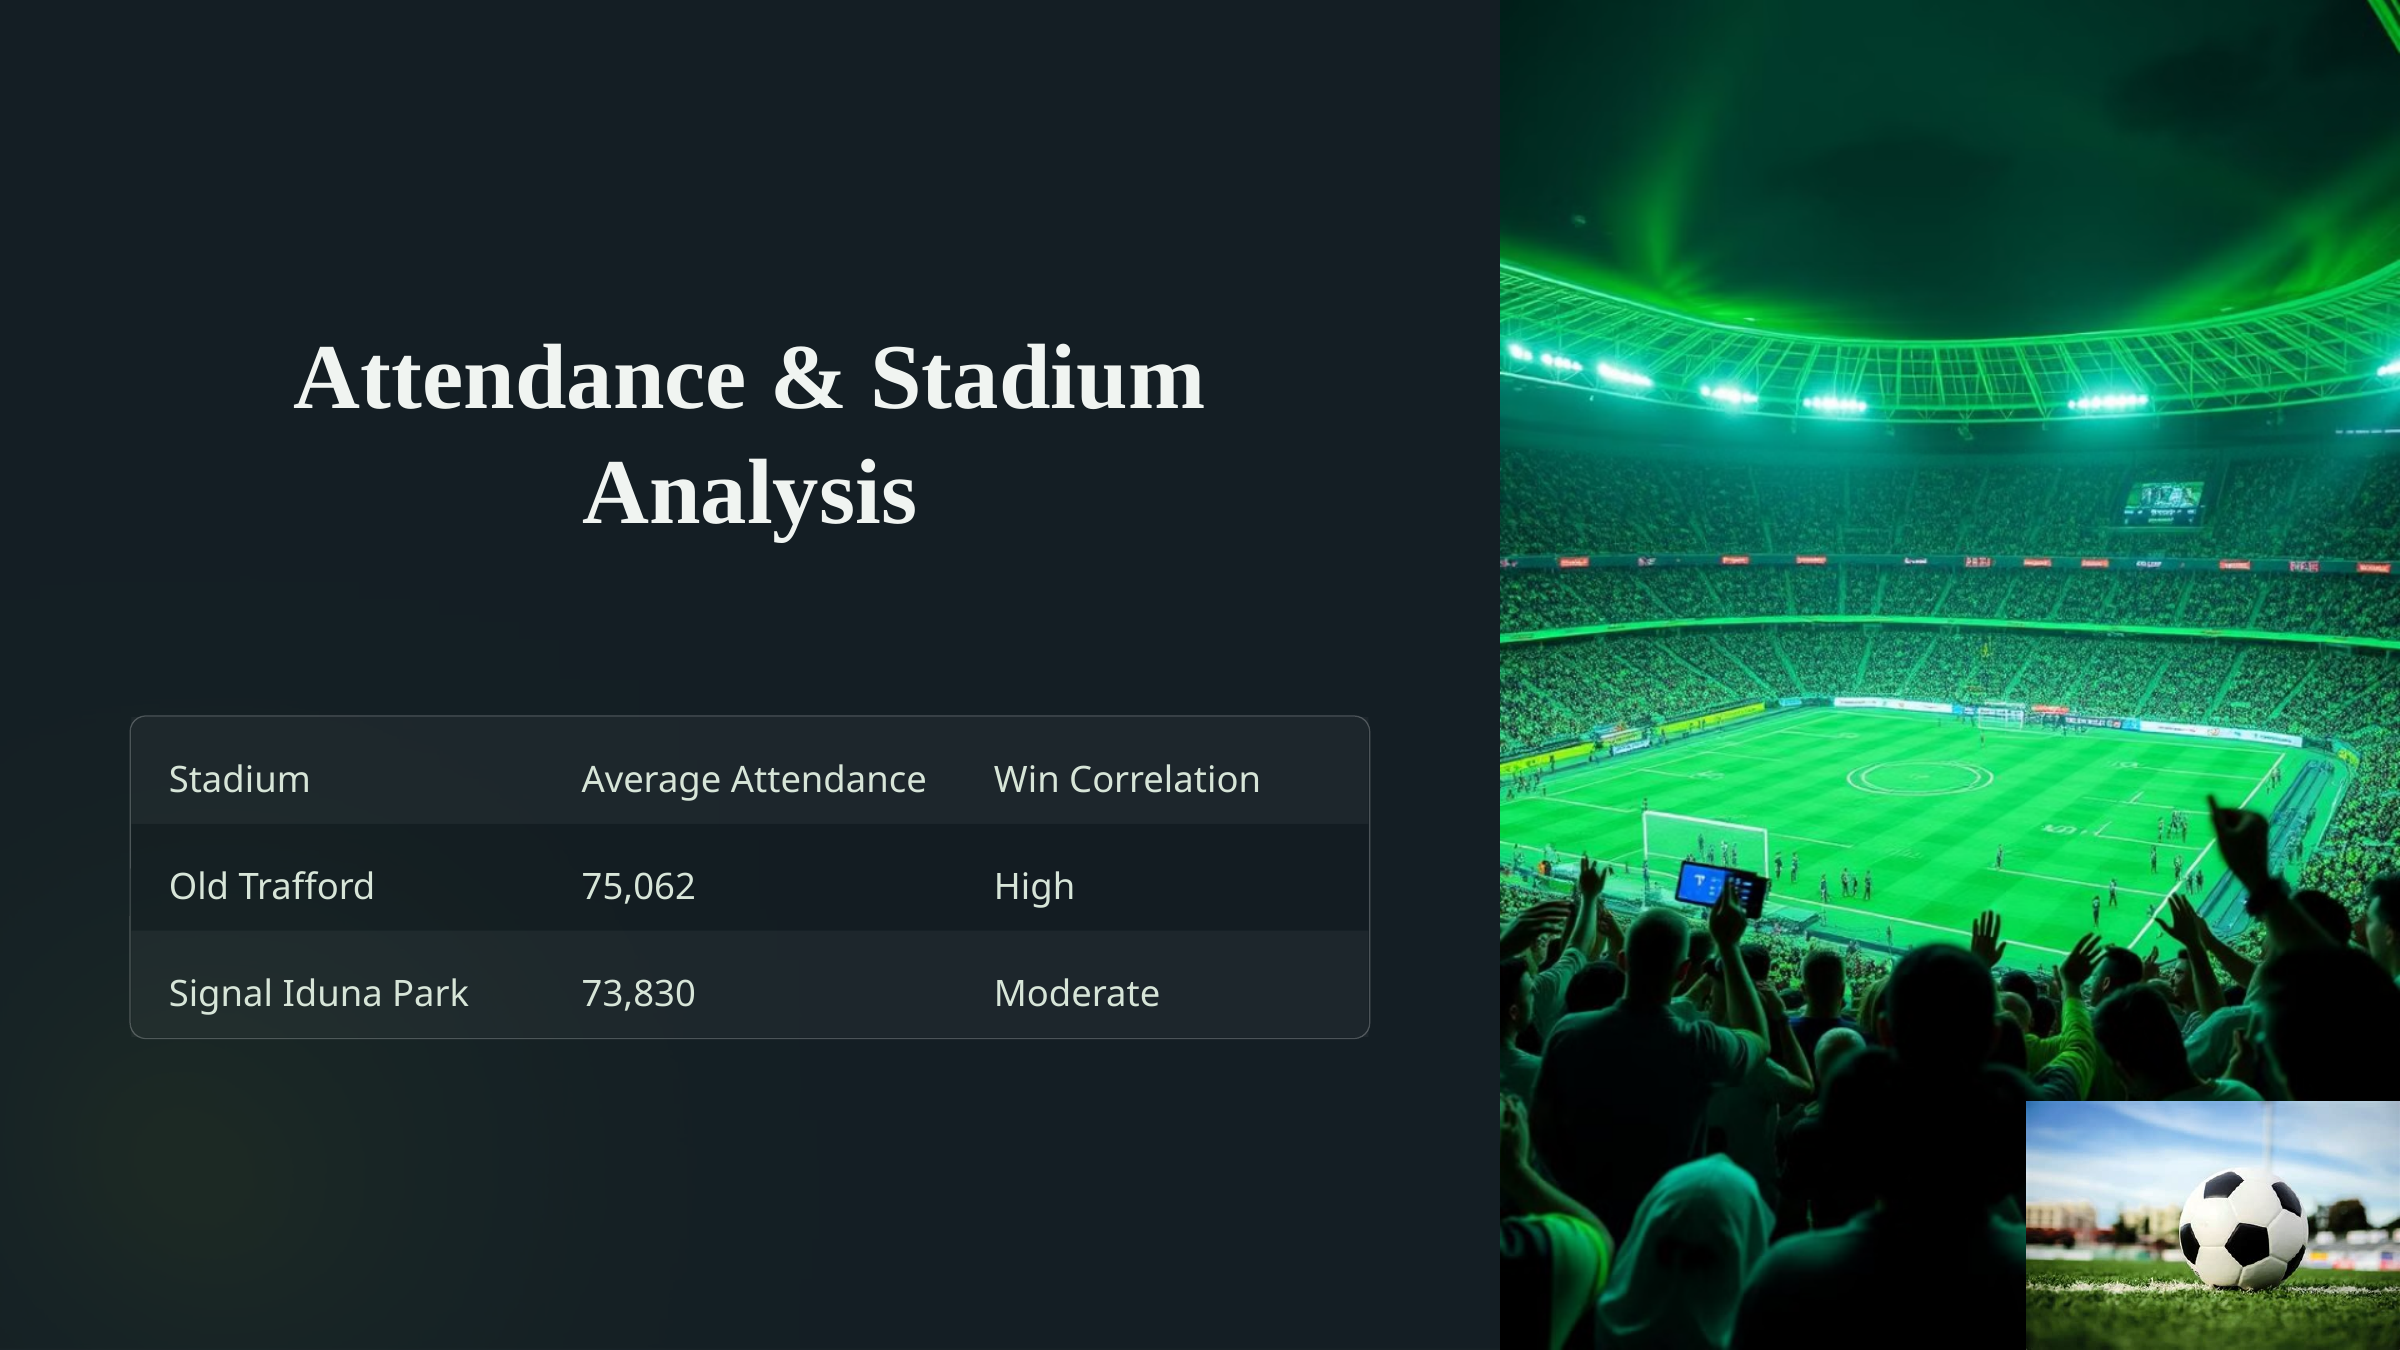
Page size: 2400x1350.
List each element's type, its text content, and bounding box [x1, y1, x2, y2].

text_box 73,830 [581, 954, 919, 1014]
text_box 75,062 [581, 847, 919, 907]
text_box [131, 823, 1369, 930]
text_box Win Correlation [993, 740, 1332, 801]
text_box Average Attendance [581, 740, 919, 801]
text_box Old Trafford [168, 847, 506, 907]
text_box Attendance & Stadium Analysis [130, 311, 1370, 661]
picture [1499, 0, 2400, 1350]
text_box Moderate [993, 954, 1332, 1014]
text_box Stadium [168, 740, 506, 801]
text_box High [993, 847, 1332, 907]
text_box [131, 930, 1369, 1038]
text_box Signal Iduna Park [168, 954, 506, 1014]
text_box [131, 717, 1369, 823]
